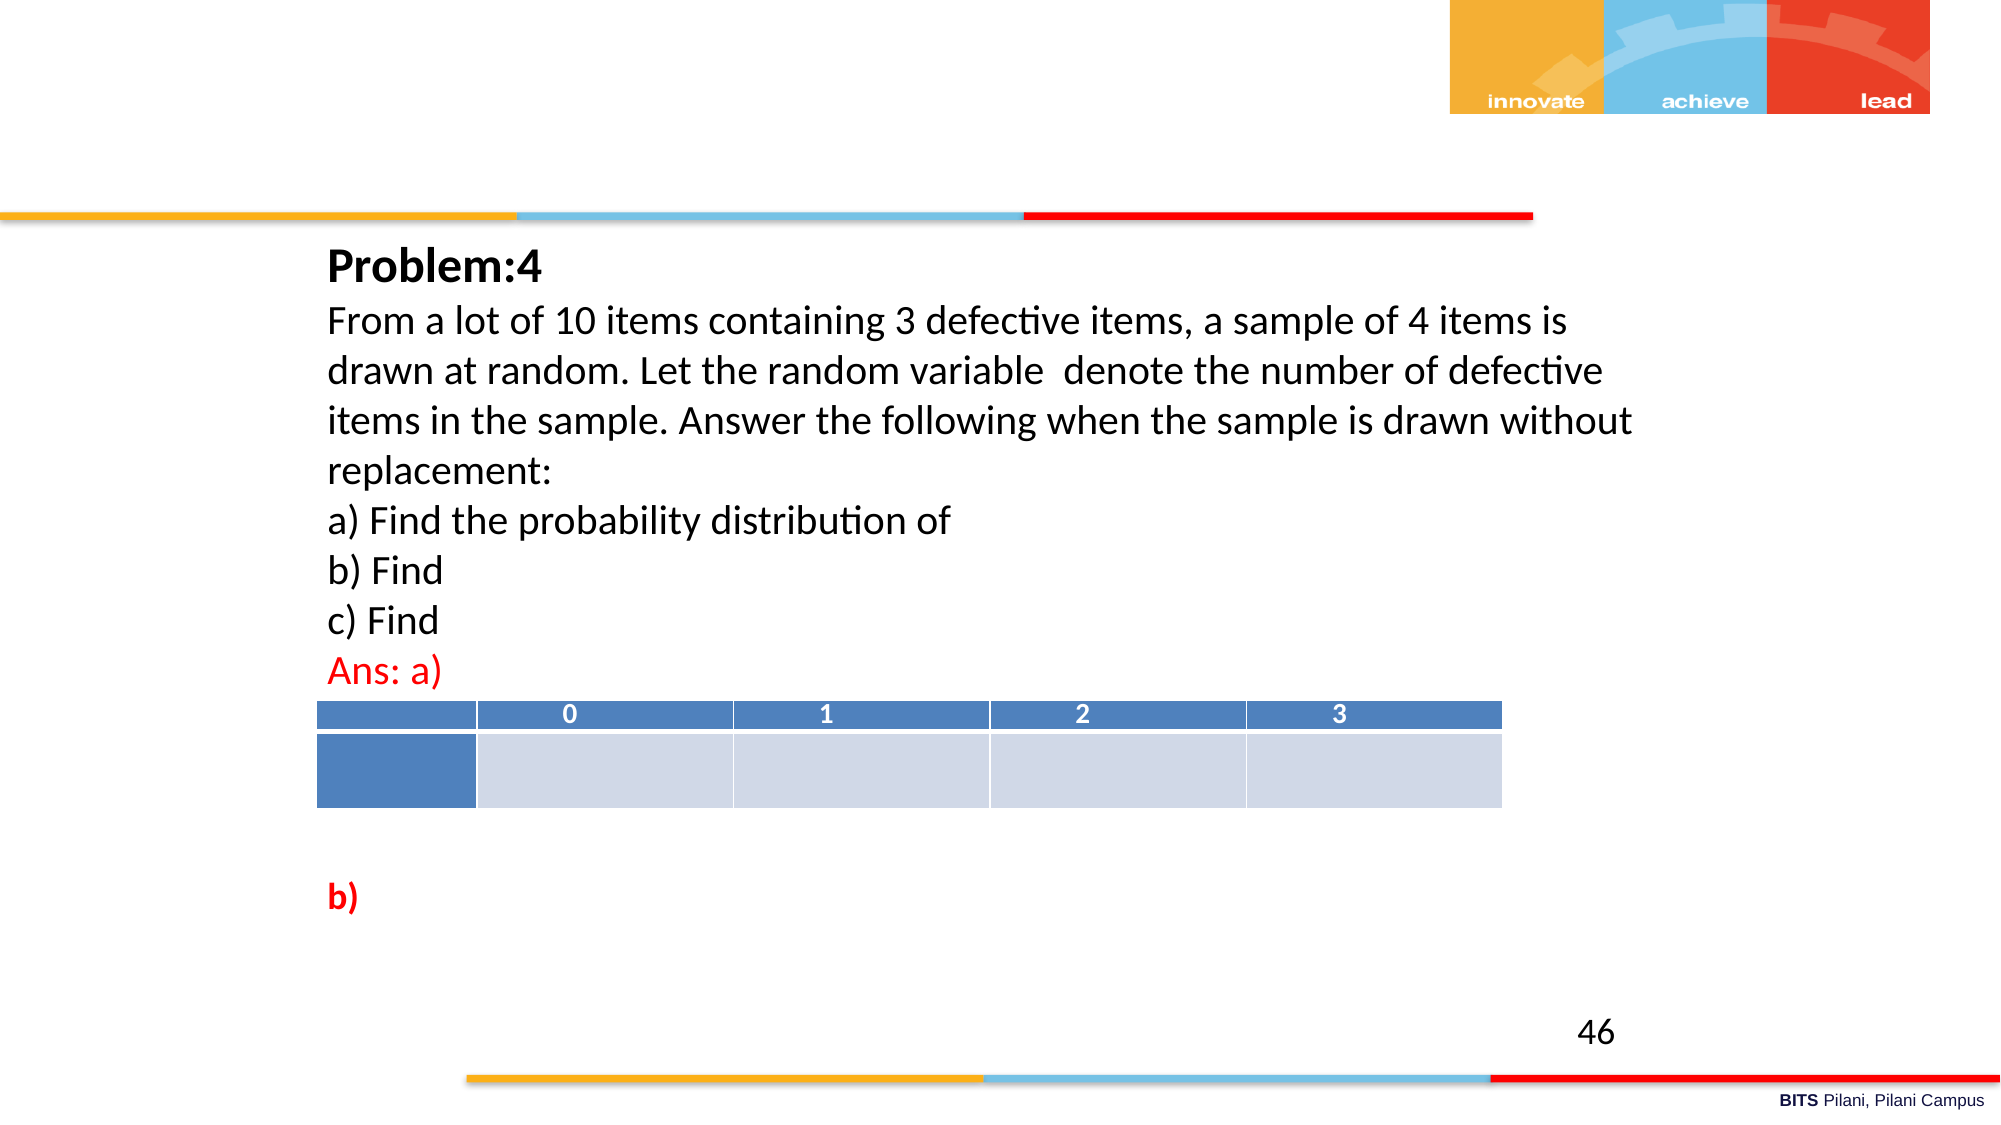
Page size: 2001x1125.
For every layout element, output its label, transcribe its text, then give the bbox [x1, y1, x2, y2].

picture [1449, 0, 1930, 114]
slide_number 46 [1562, 999, 1688, 1063]
